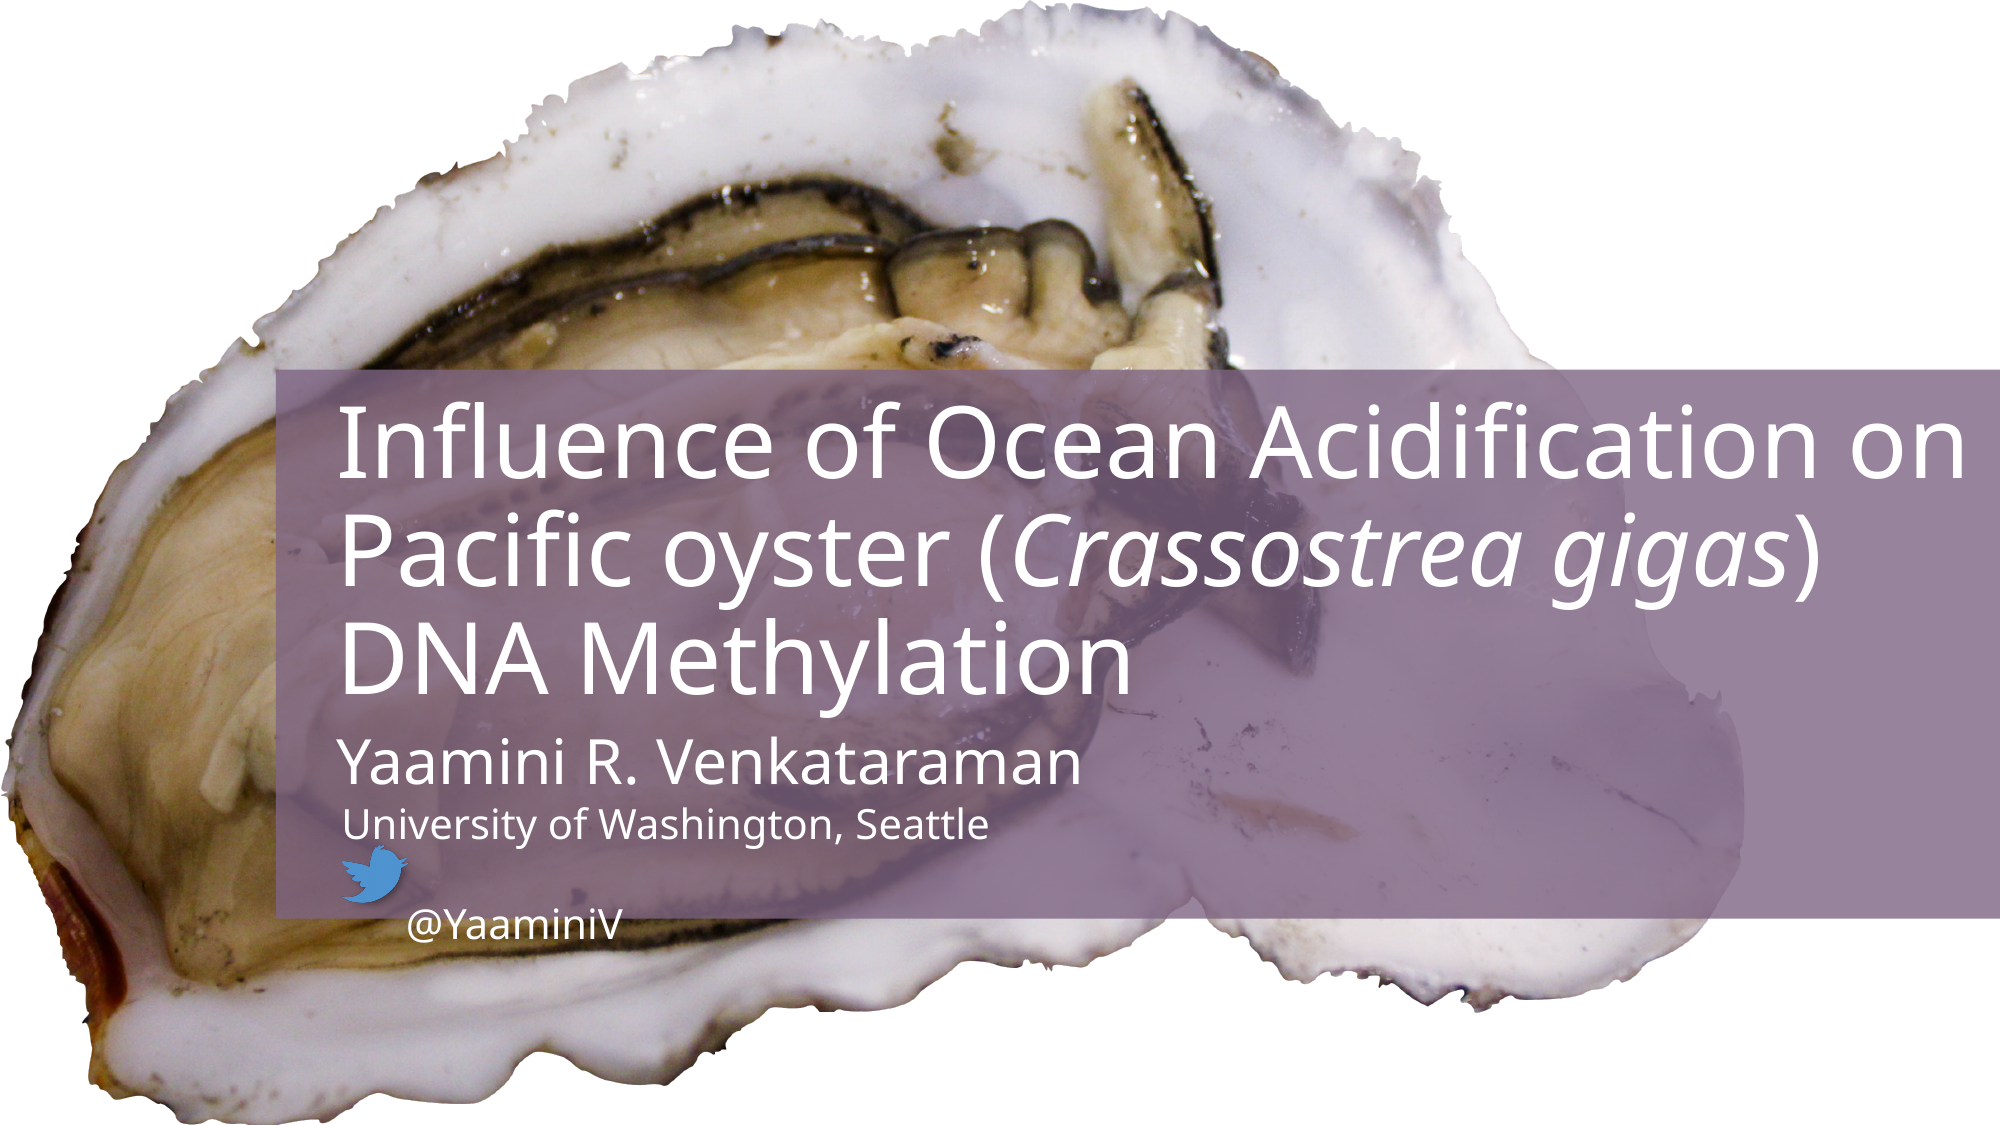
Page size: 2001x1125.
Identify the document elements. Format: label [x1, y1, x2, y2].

picture [0, 0, 1745, 1125]
text_box [321, 414, 2000, 919]
text_box [1745, 369, 2000, 414]
